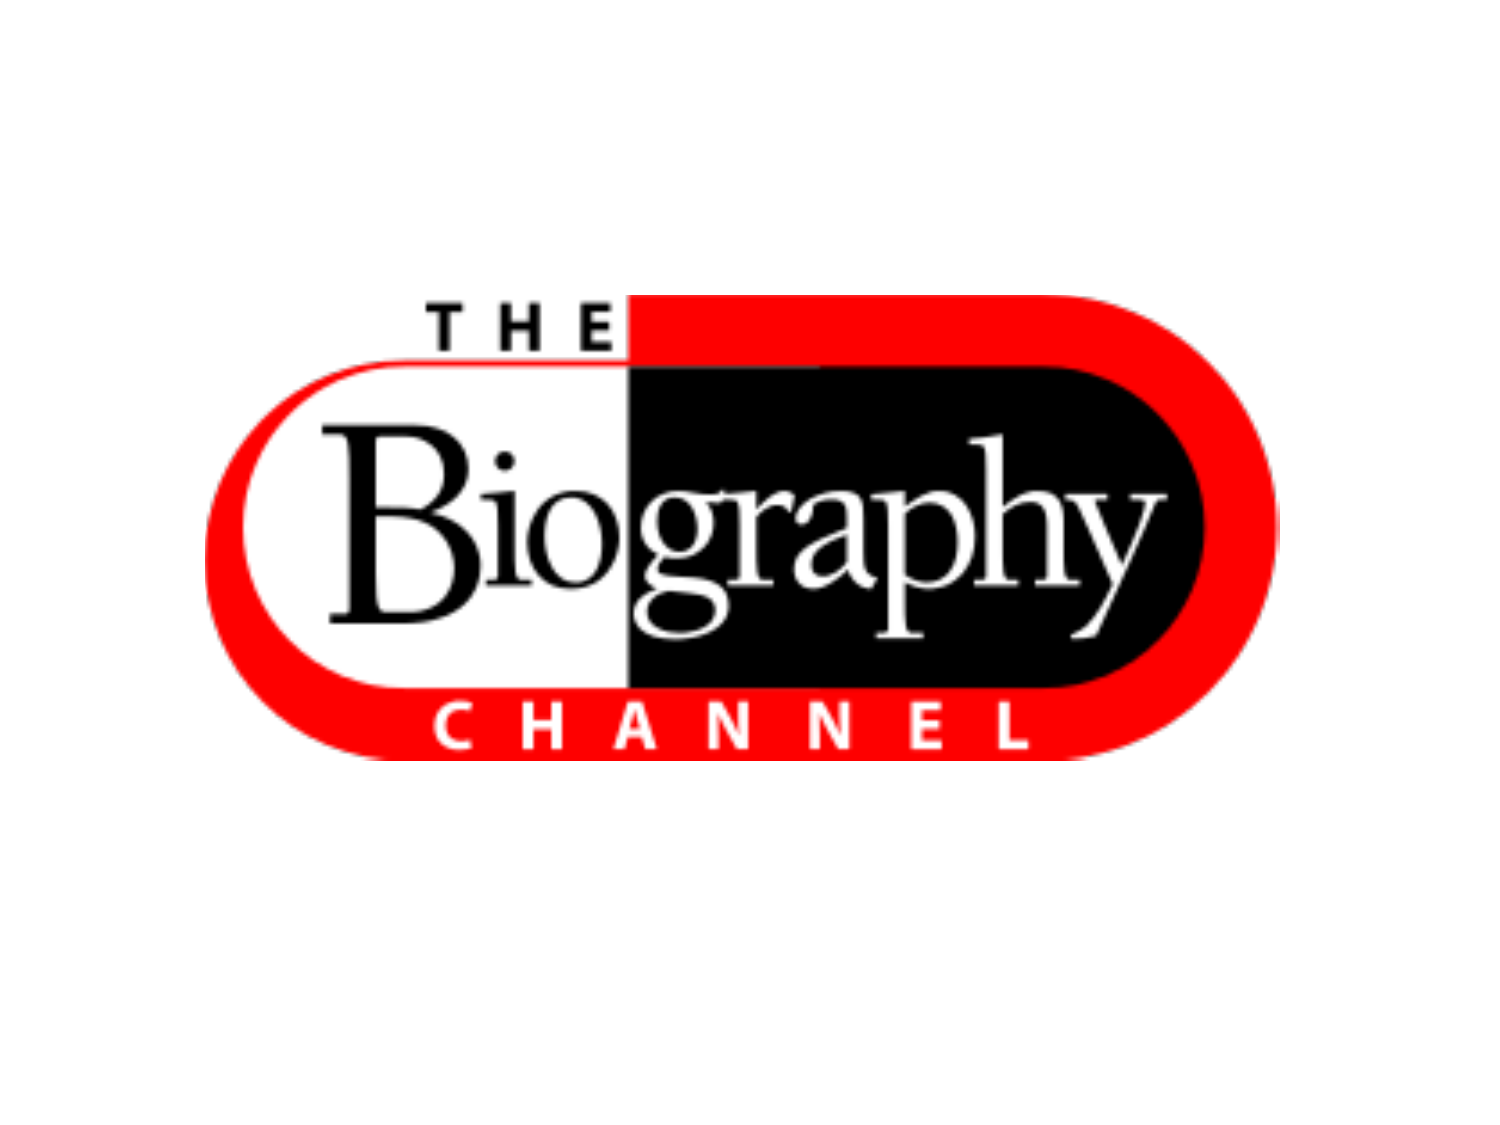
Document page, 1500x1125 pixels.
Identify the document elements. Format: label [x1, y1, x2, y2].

picture [205, 295, 1280, 761]
